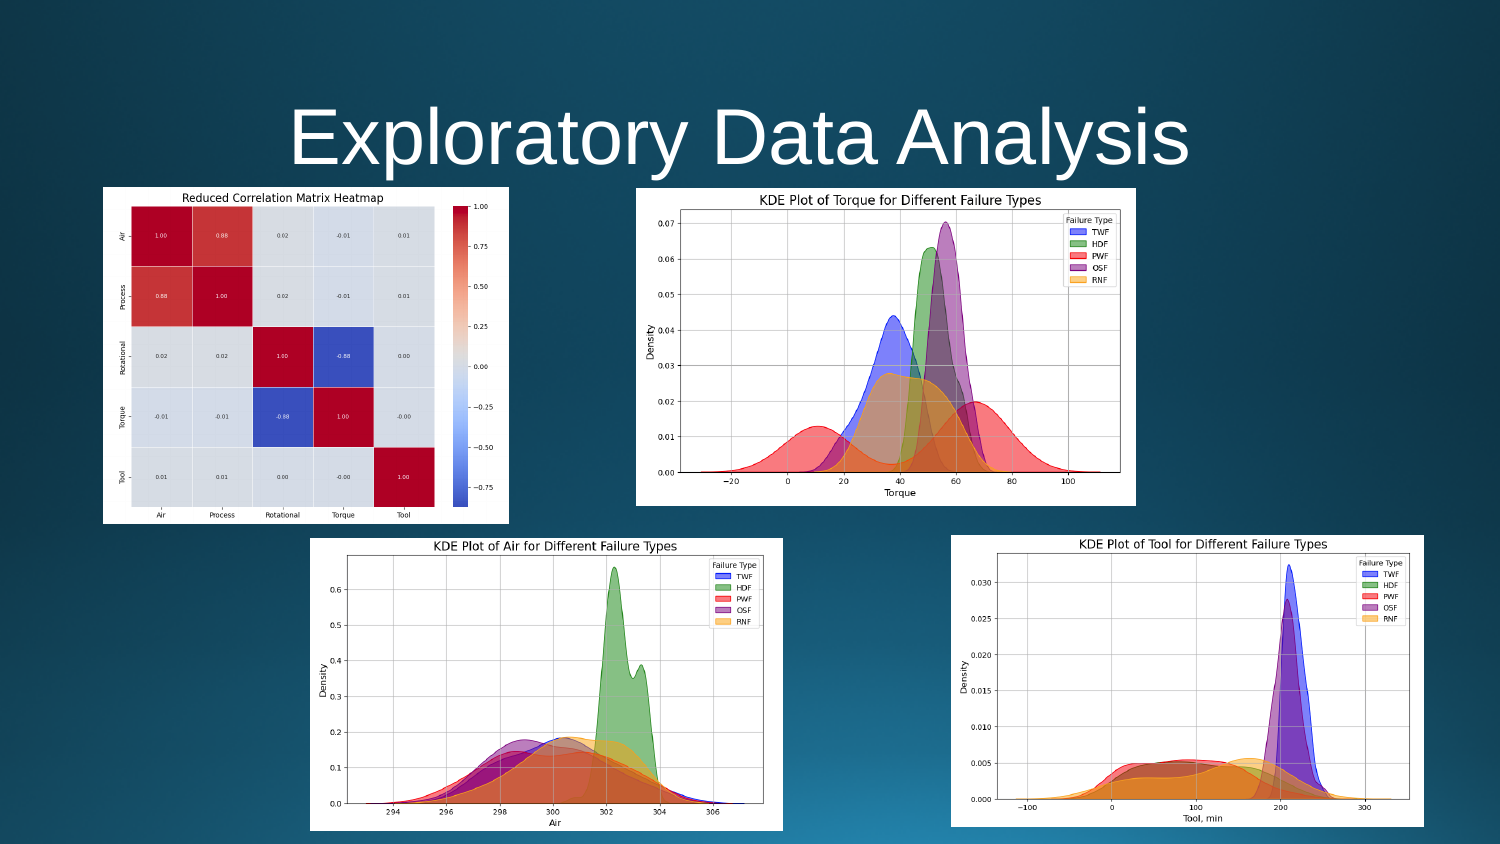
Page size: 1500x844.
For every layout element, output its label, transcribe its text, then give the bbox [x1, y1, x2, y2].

title Exploratory Data Analysis [132, 69, 1348, 197]
picture [0, 0, 1500, 844]
